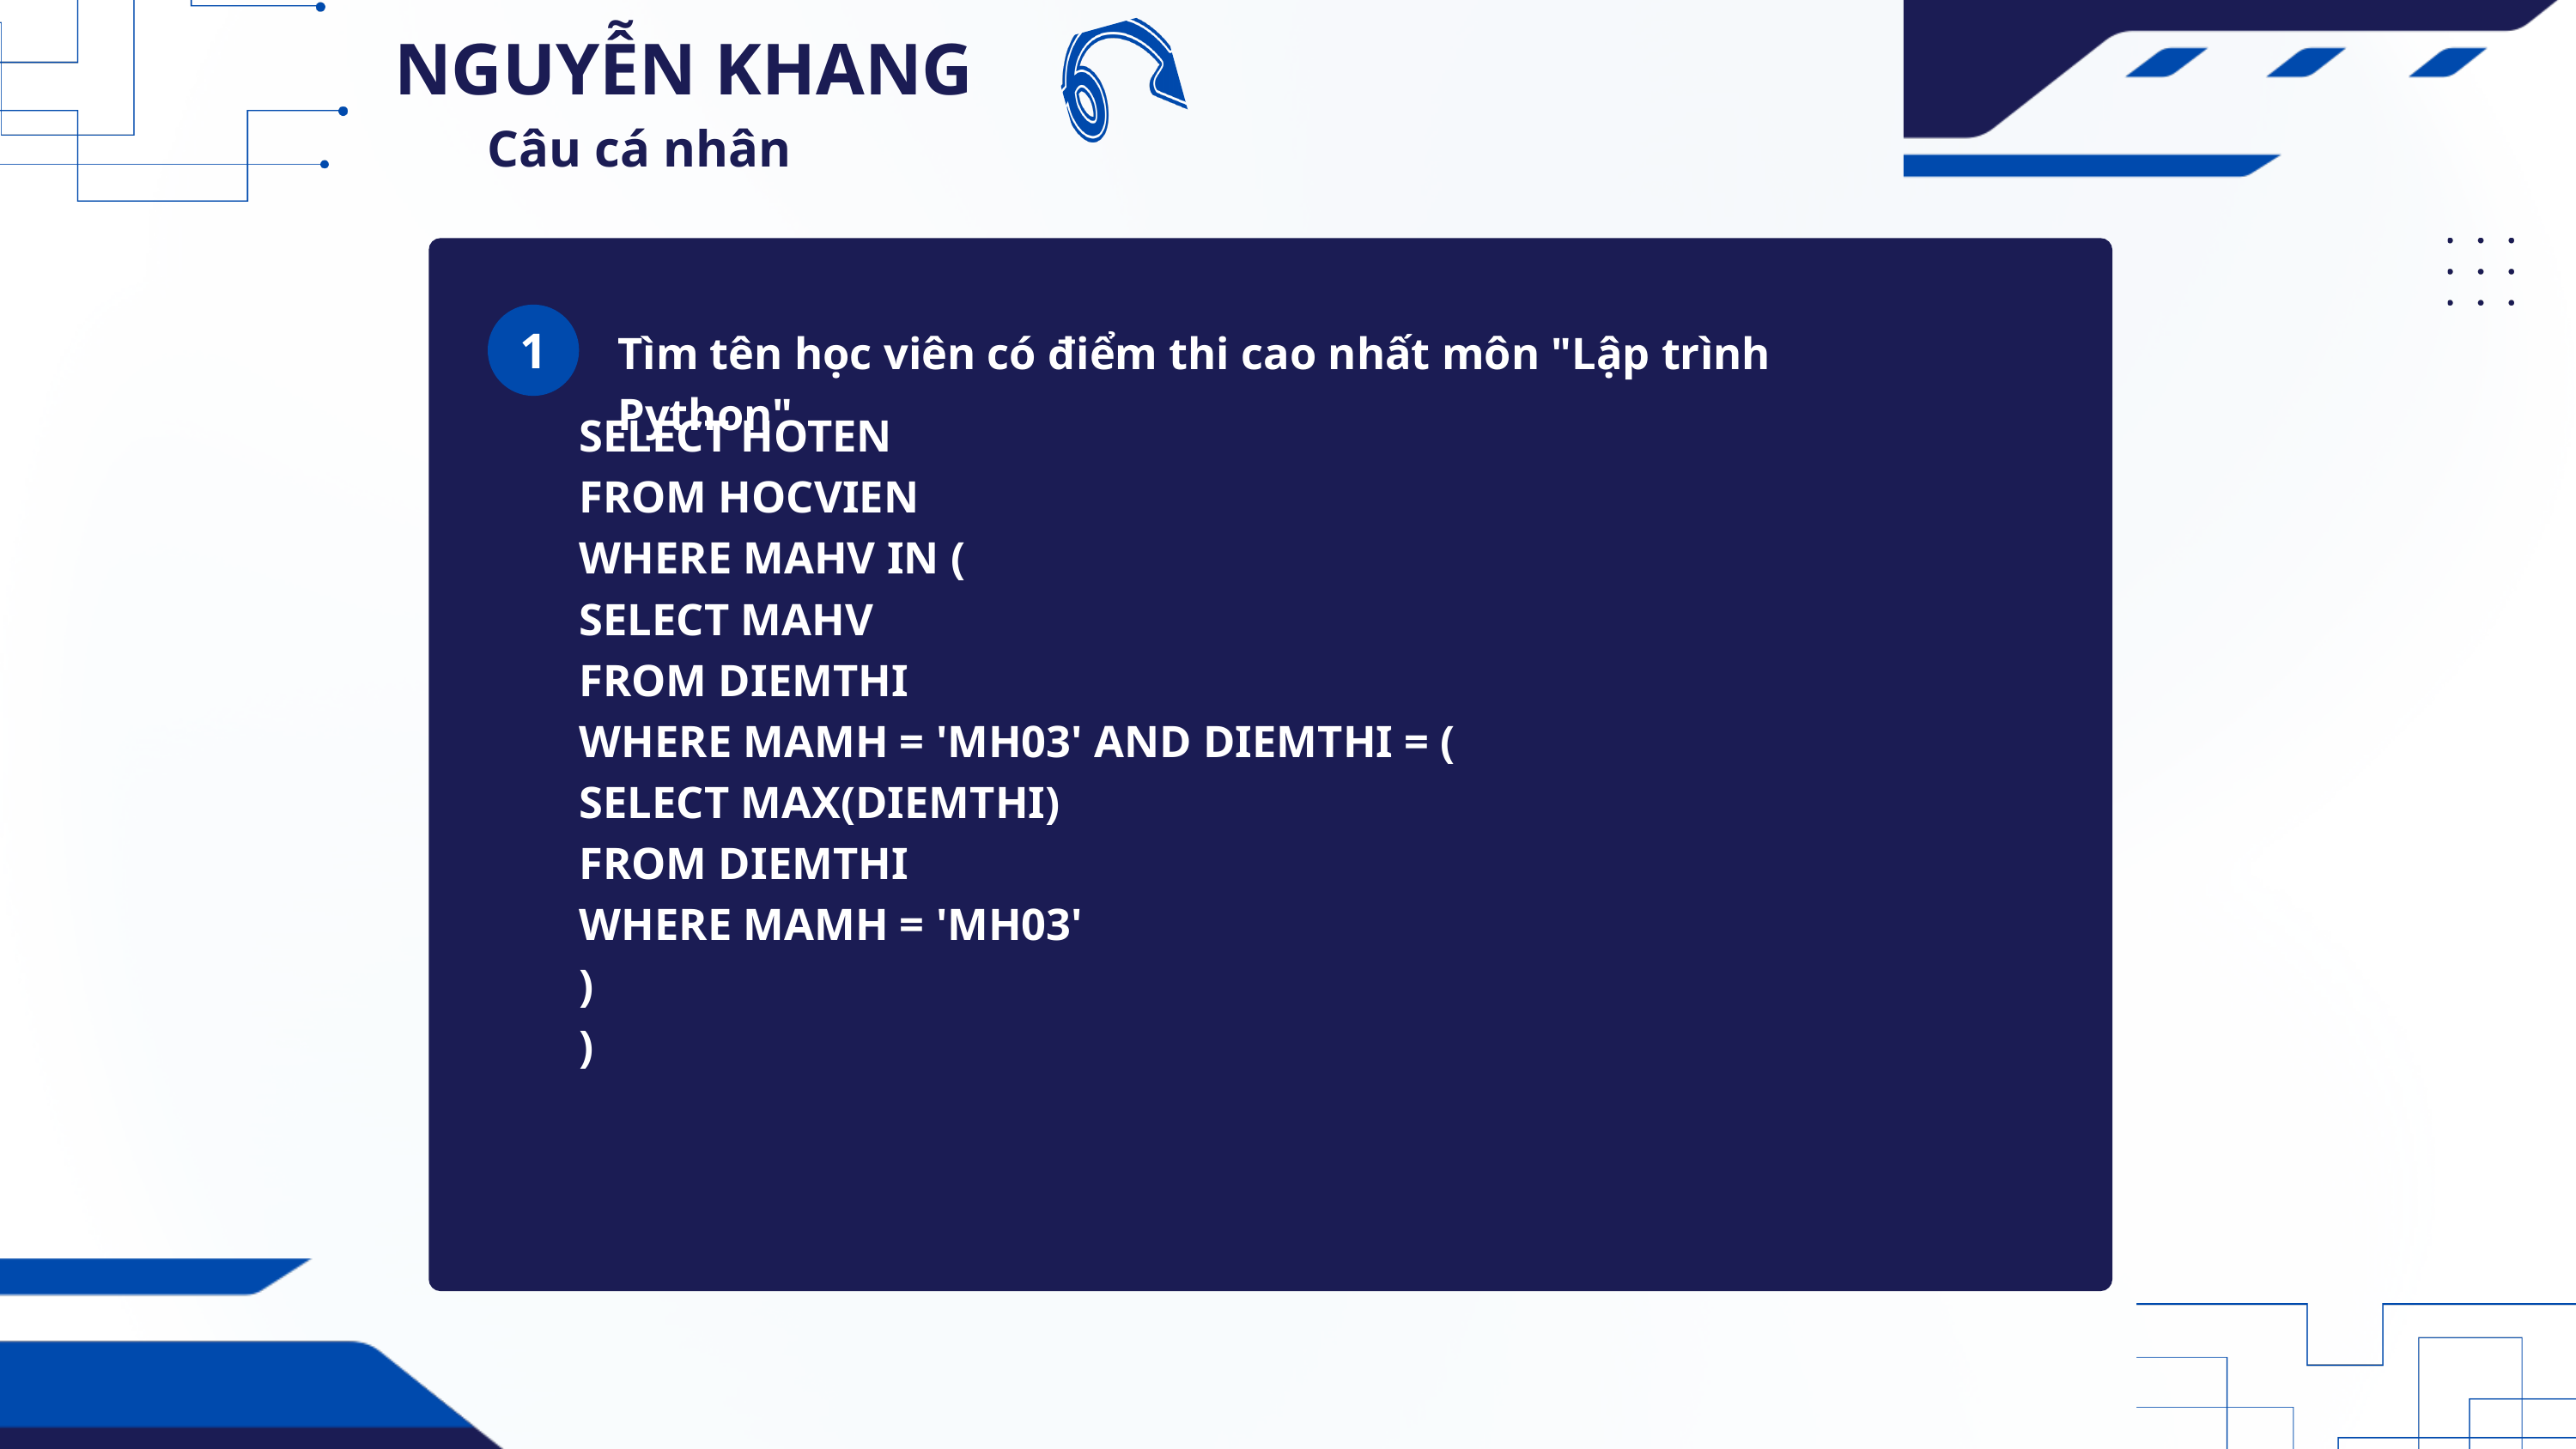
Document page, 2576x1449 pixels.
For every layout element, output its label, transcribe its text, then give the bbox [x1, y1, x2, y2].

text_box [2136, 1303, 2576, 1449]
text_box [2447, 238, 2514, 306]
text_box [1048, 11, 1204, 199]
text_box [1903, 0, 2576, 189]
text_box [428, 238, 2113, 1292]
text_box [0, 1258, 554, 1449]
text_box Câu cá nhân [487, 106, 812, 177]
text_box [487, 304, 580, 397]
text_box [0, 0, 2576, 1449]
text_box NGUYỄN KHANG [394, 9, 1005, 109]
text_box [0, 0, 349, 202]
